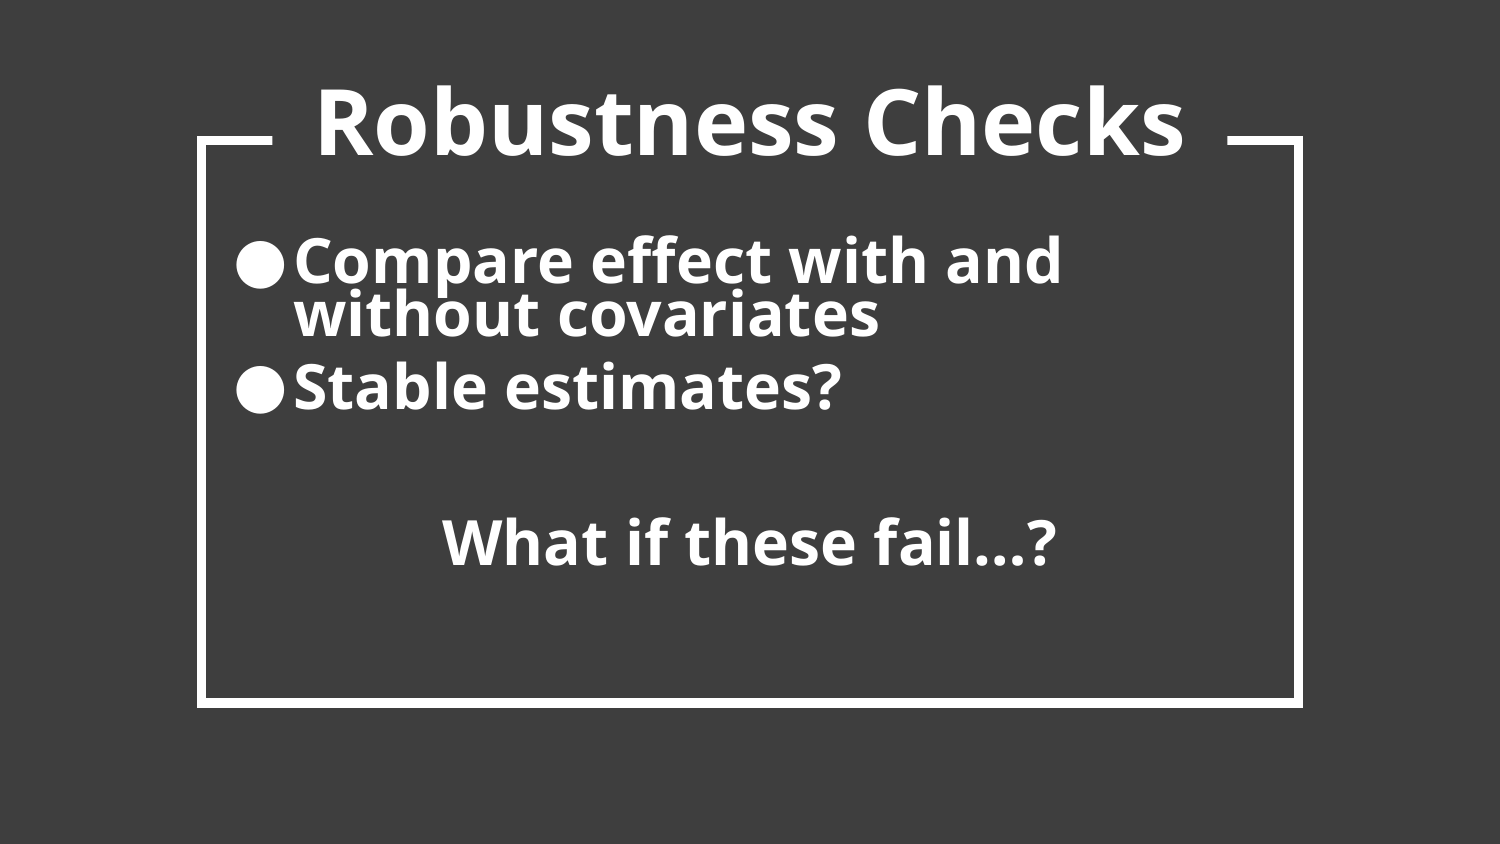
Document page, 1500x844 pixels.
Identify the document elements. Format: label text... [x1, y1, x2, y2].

title Robustness Checks [272, 83, 1228, 182]
title What if these fail…? [218, 507, 1282, 592]
title Compare effect with and without covariates Stable estimates? [218, 251, 1282, 411]
